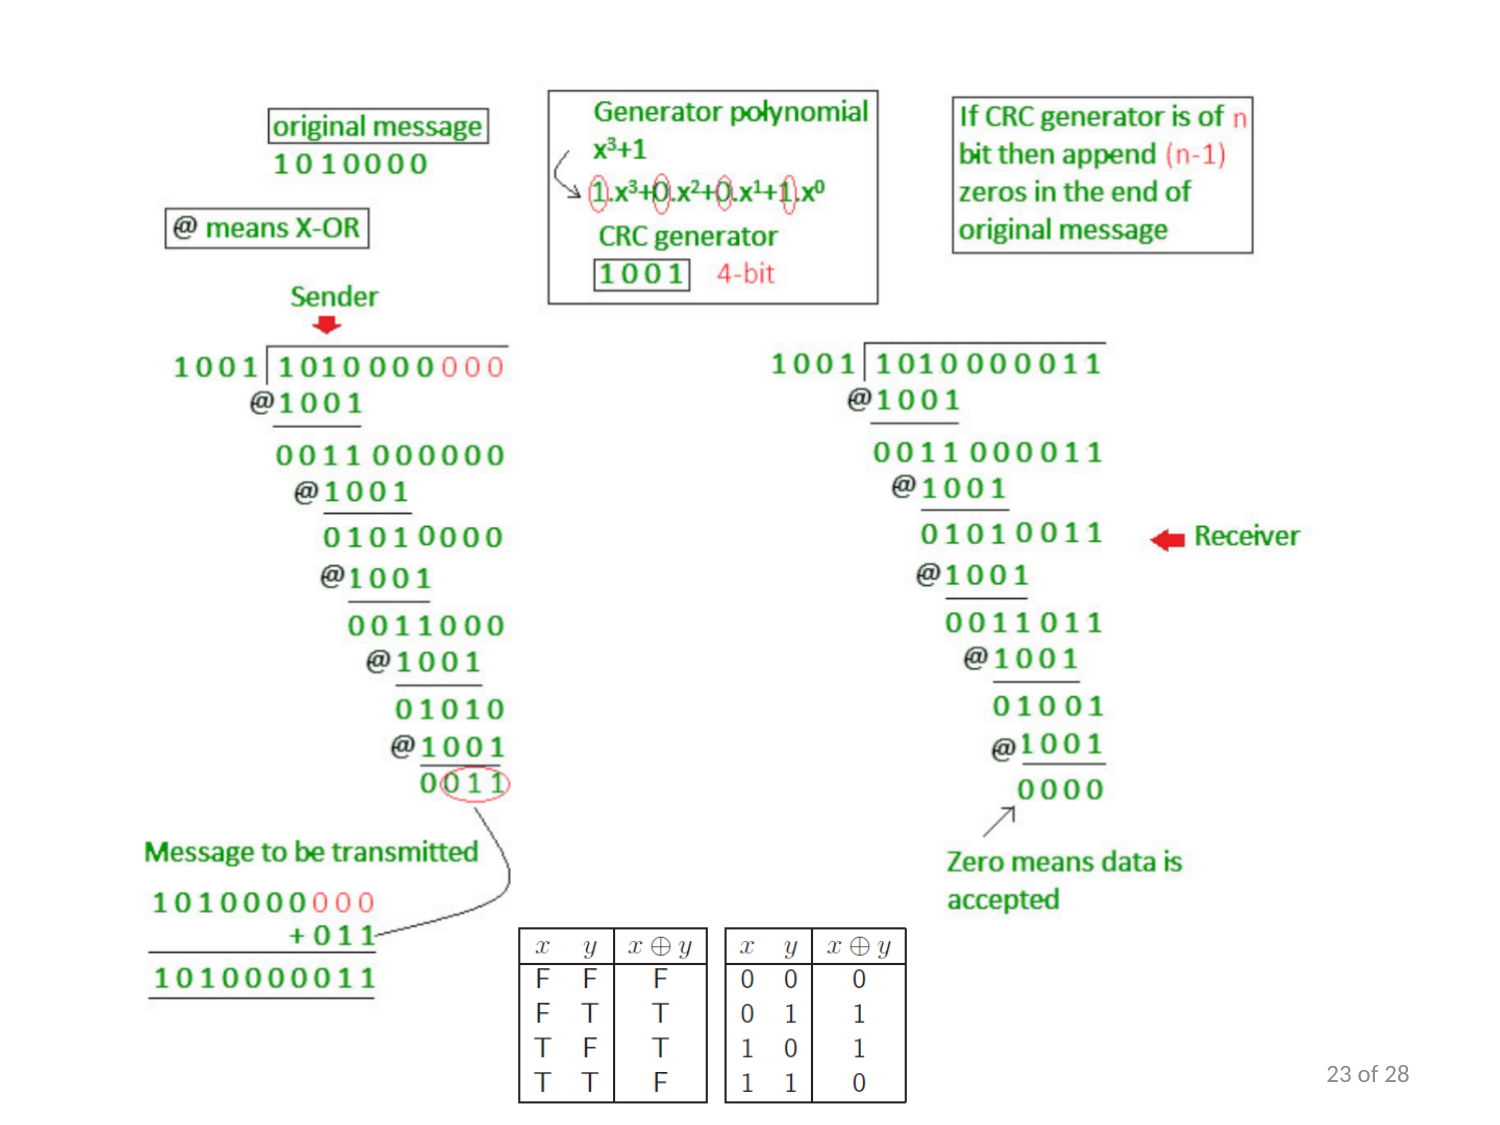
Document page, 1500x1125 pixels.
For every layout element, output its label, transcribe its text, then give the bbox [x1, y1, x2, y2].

slide_number 23 of 28 [1074, 1042, 1425, 1103]
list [124, 74, 1327, 1018]
picture [512, 920, 911, 1115]
